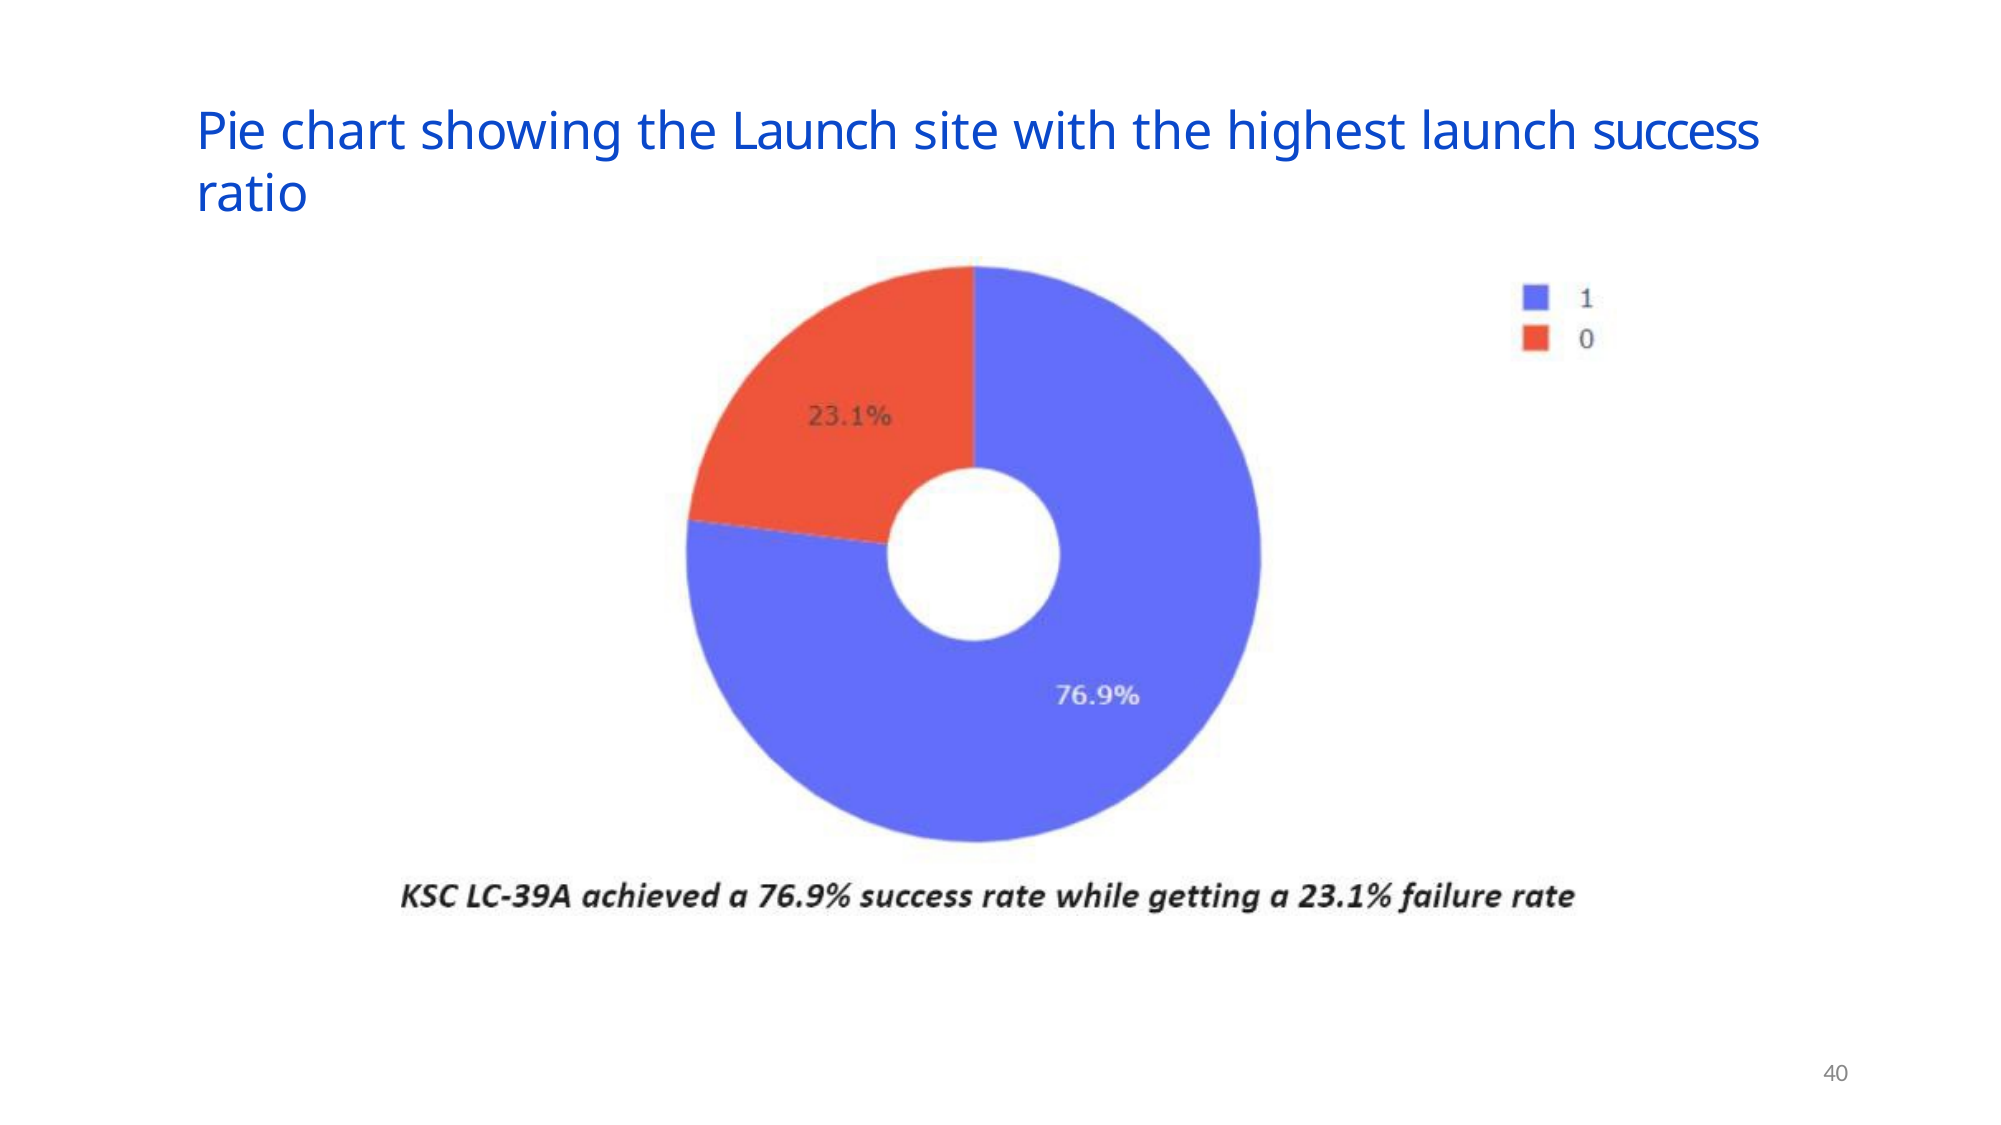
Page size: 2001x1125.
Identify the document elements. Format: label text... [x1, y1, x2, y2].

title Pie chart showing the Launch site with the highest launch success ratio [118, 49, 1836, 285]
text_box 40 [1817, 1060, 1857, 1087]
picture [400, 256, 1617, 917]
